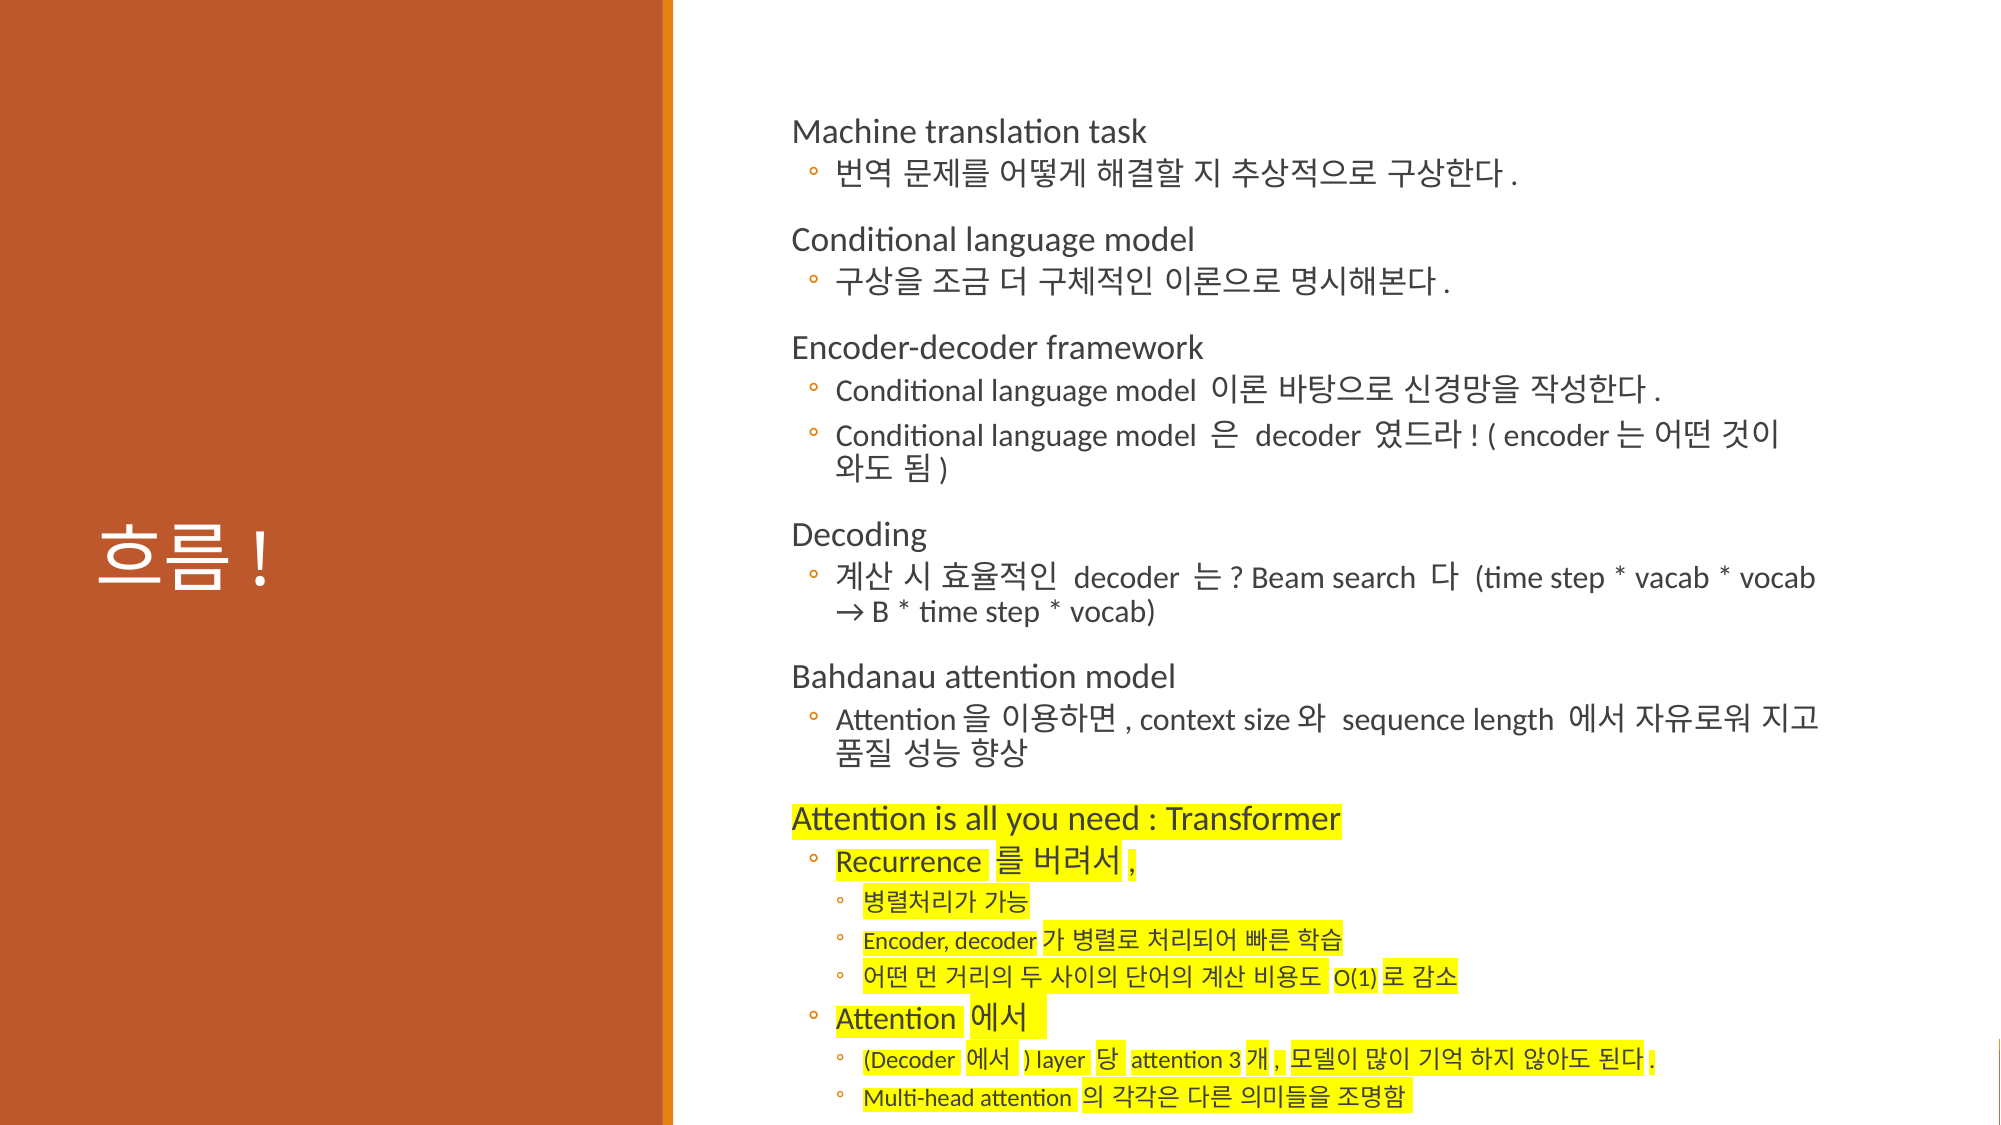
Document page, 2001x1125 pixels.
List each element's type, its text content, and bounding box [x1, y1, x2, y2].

text_box [674, 0, 2000, 1125]
list Machine translation task 번역 문제를 어떻게 해결할 지 추상적으로 구상한다. Conditional language model 구상을 조금 더 구체적인 이론으로 명시해본다. Encoder-decoder framework Conditional language model 이론 바탕으로 신경망을 작성한다. Conditional language model 은 decoder 였드라! ( encoder는 어떤 것이 와도 됨) Decoding 계산 시 효율적인 decoder 는? Beam search 다 (time step * vacab * vocab → B * time step * vocab) Bahdanau attention model Attention을 이용하면, context size와 sequence length 에서 자유로워 지고 품질 성능 향상 Attention is all you need : Transformer Recurrence 를 버려서, 병렬처리가 가능 Encoder, decoder가 병렬로 처리되어 빠른 학습 어떤 먼 거리의 두 사이의 단어의 계산 비용도 O(1)로 감소 Attention 에서 (Decoder 에서 ) layer 당 attention 3개, 모델이 많이 기억 하지 않아도 된다. Multi-head attention 의 각각은 다른 의미들을 조명함 [777, 99, 1830, 1125]
text_box [0, 0, 661, 1125]
text_box [661, 0, 674, 1125]
title 흐름! [80, 99, 587, 1026]
